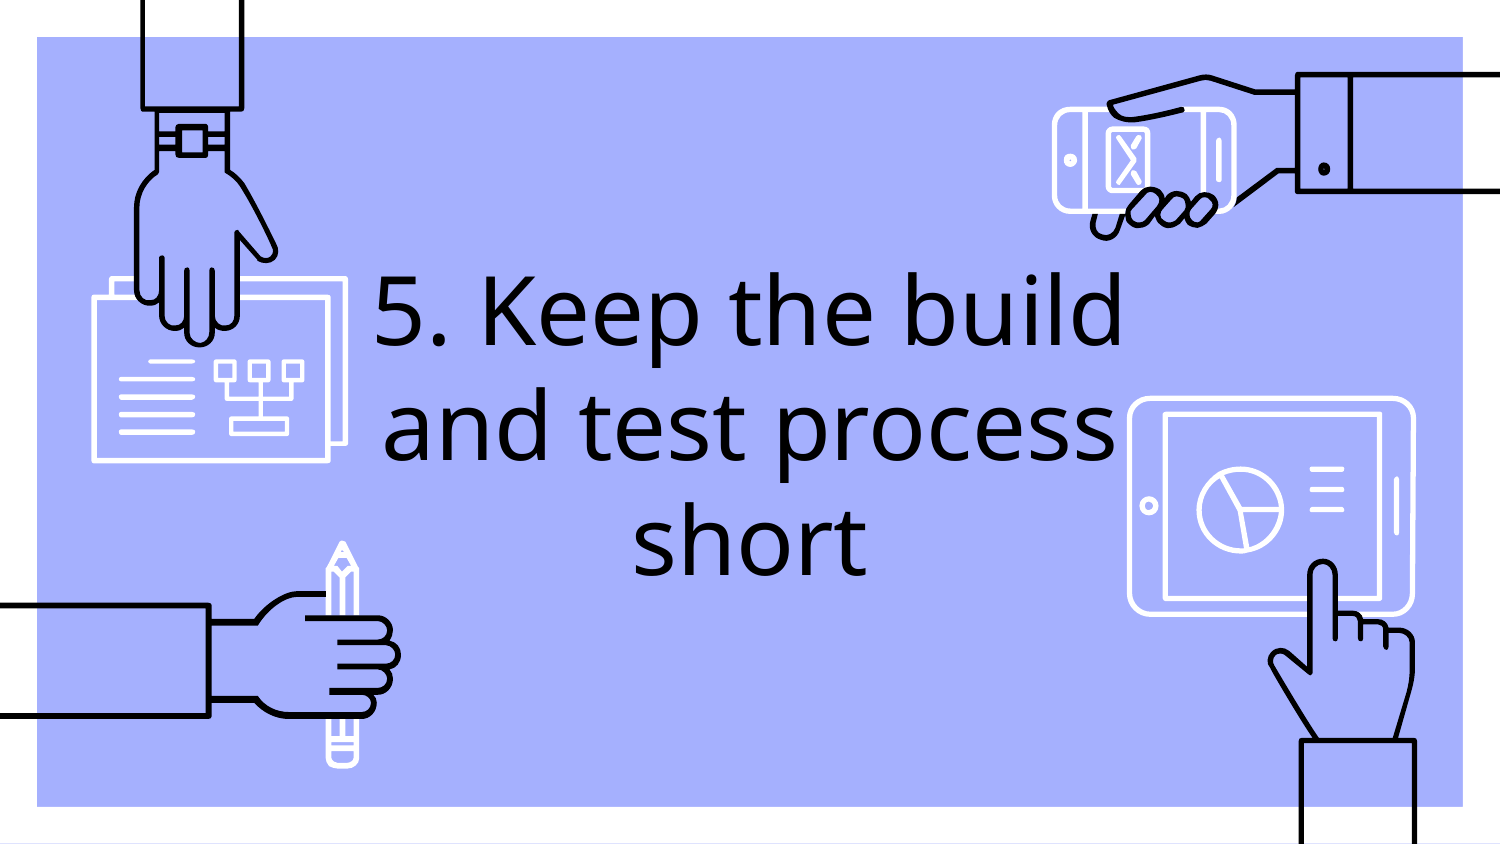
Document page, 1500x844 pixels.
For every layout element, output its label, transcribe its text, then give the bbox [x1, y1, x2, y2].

title 5. Keep the build and test process short [348, 326, 1152, 517]
